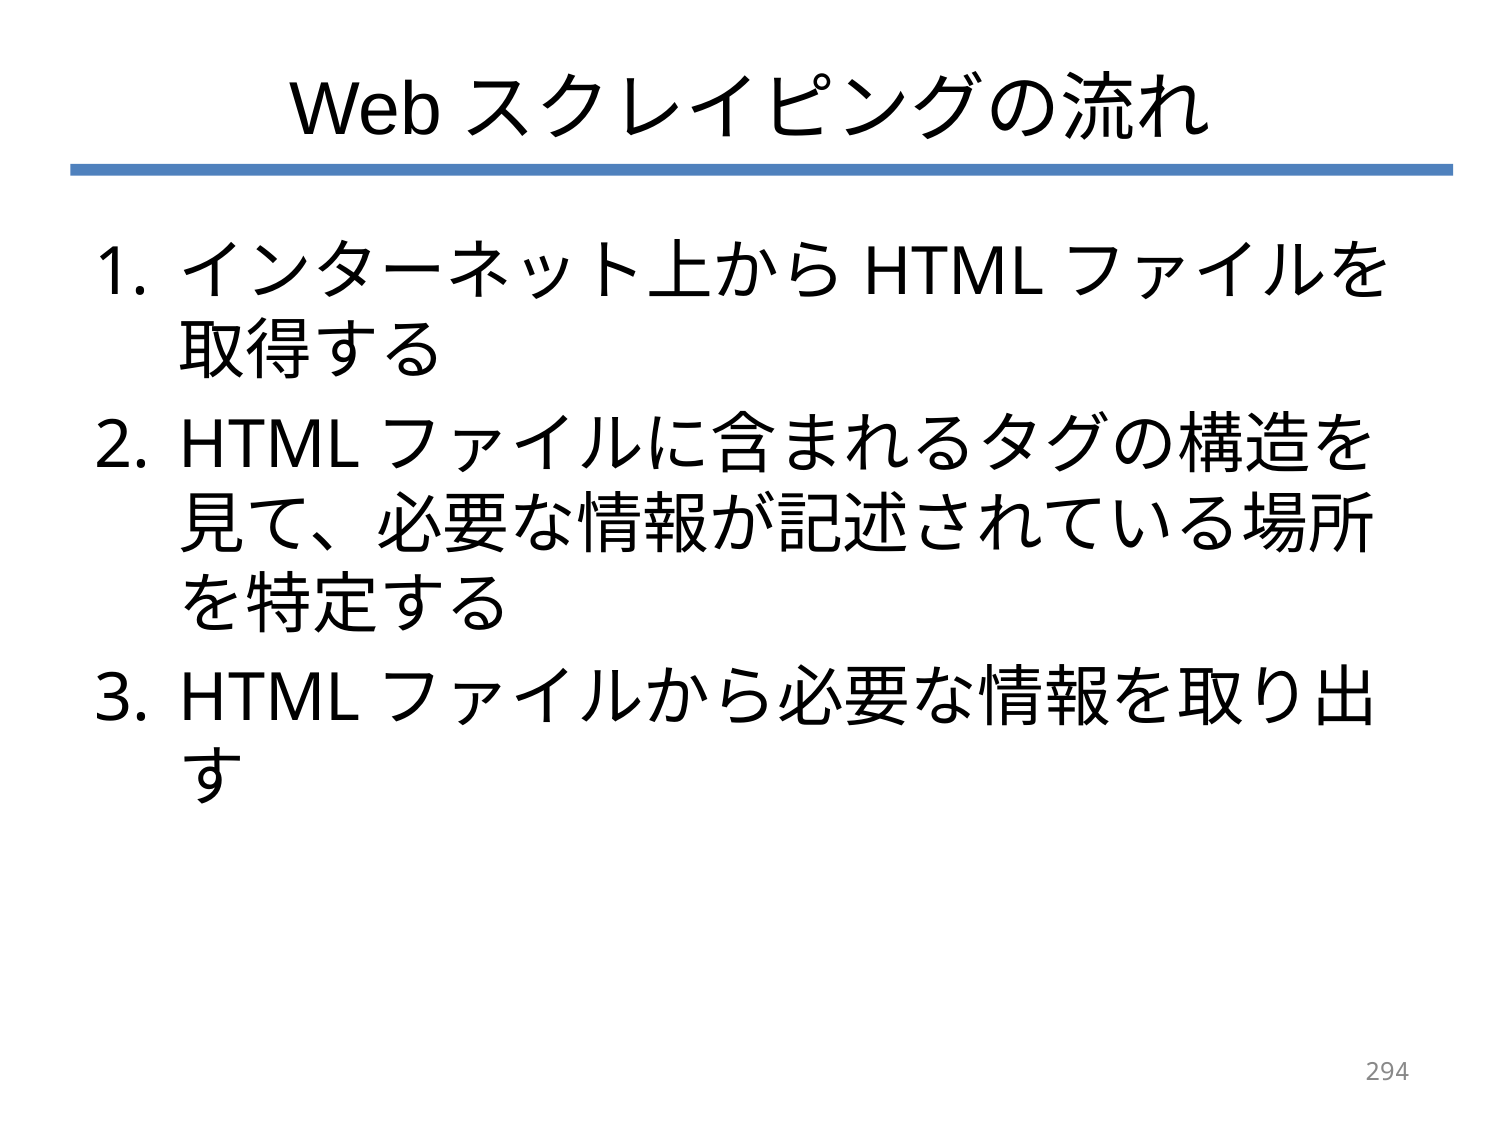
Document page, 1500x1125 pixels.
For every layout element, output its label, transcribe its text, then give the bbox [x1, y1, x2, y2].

slide_number 294 [1074, 1042, 1425, 1103]
list インターネット上からHTMLファイルを取得する HTMLファイルに含まれるタグの構造を見て、必要な情報が記述されている場所を特定する HTMLファイルから必要な情報を取り出す [79, 219, 1412, 1041]
title Webスクレイピングの流れ [75, 45, 1425, 164]
